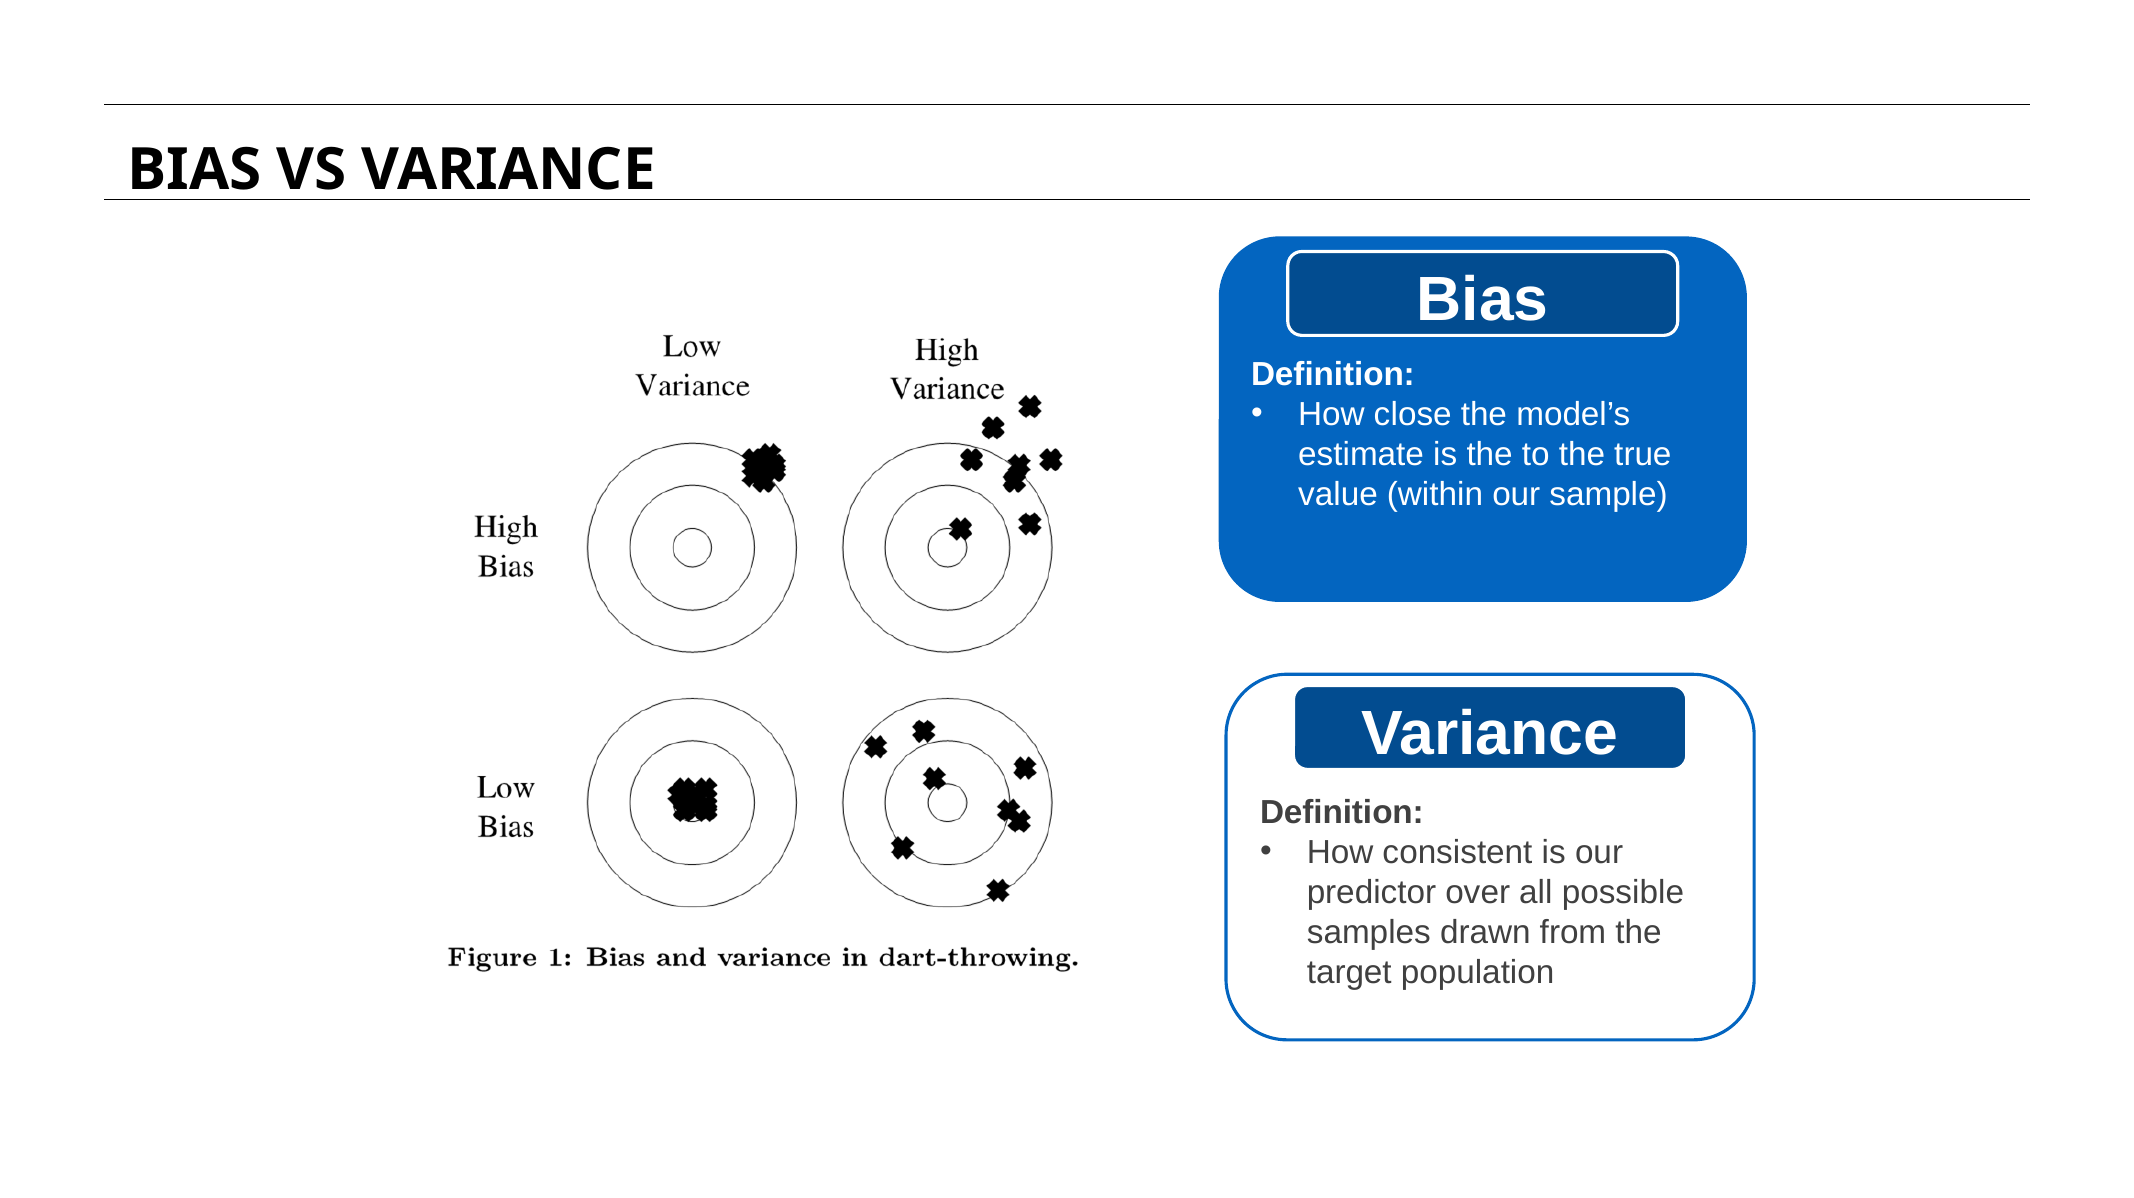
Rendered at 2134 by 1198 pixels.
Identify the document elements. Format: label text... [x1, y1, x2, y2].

picture [177, 307, 1346, 995]
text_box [1218, 236, 1755, 1041]
text_box BIAS VS VARIANCE [119, 123, 664, 209]
